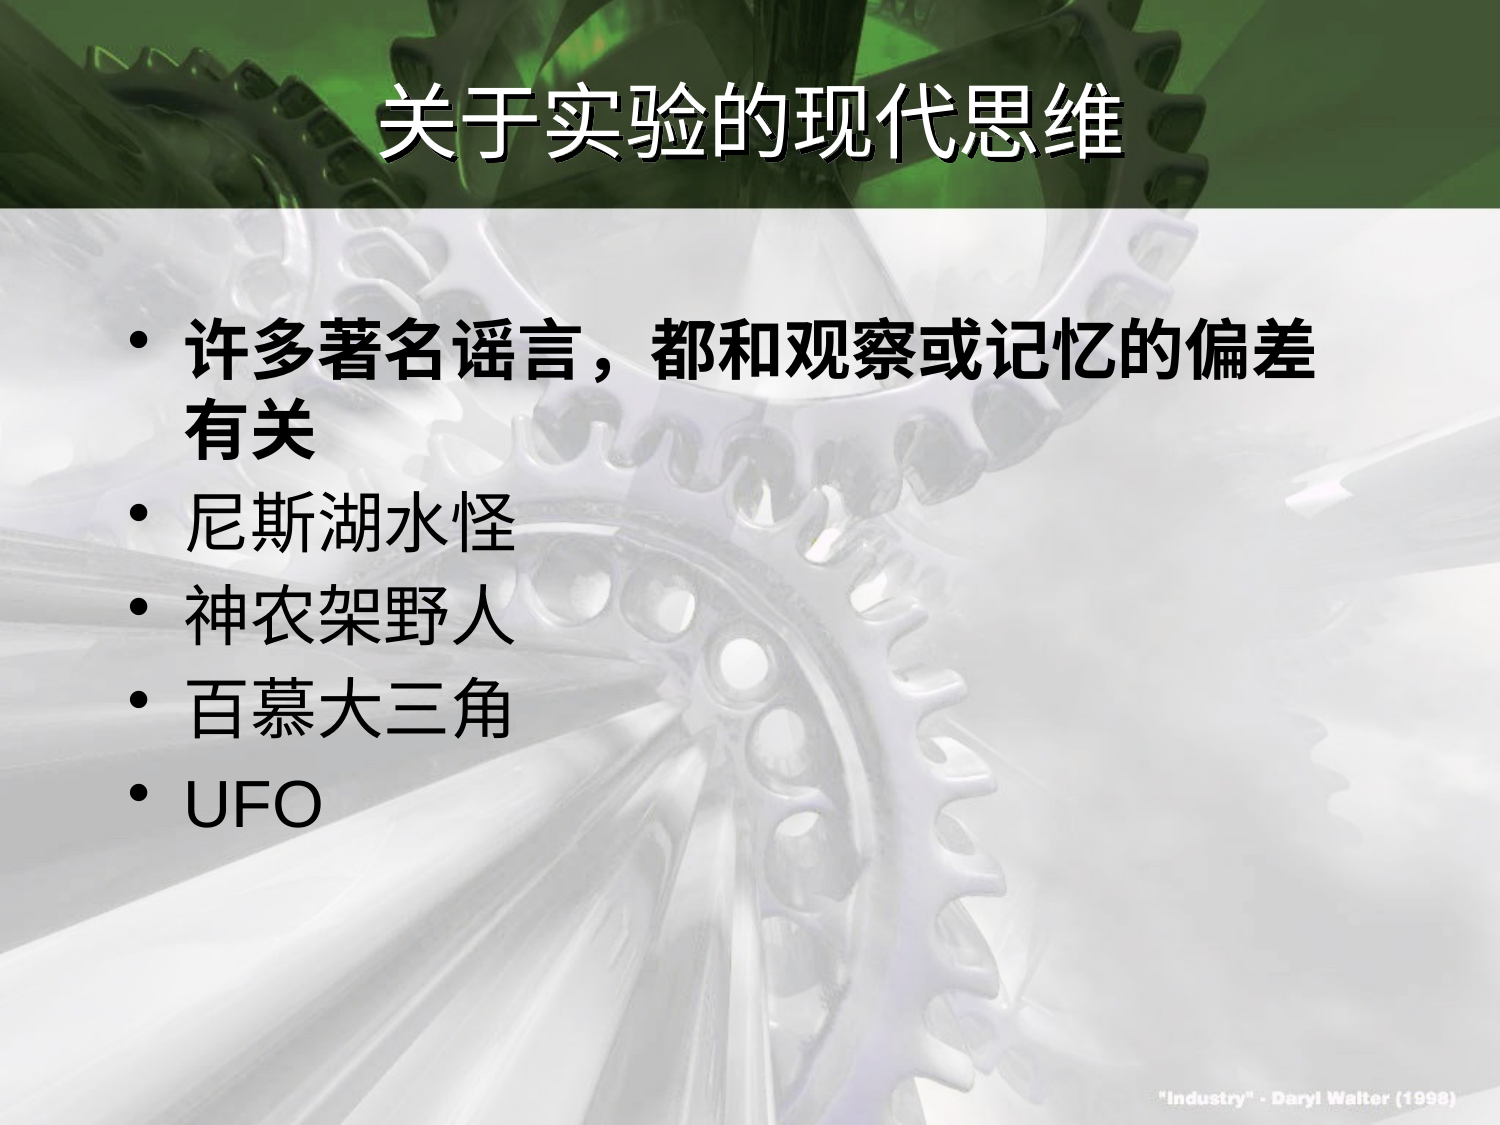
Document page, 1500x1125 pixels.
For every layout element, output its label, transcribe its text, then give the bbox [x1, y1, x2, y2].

picture [0, 0, 1500, 1125]
list 许多著名谣言，都和观察或记忆的偏差有关 尼斯湖水怪 神农架野人 百慕大三角 UFO [112, 299, 1388, 1001]
title 关于实验的现代思维 [112, 24, 1388, 213]
